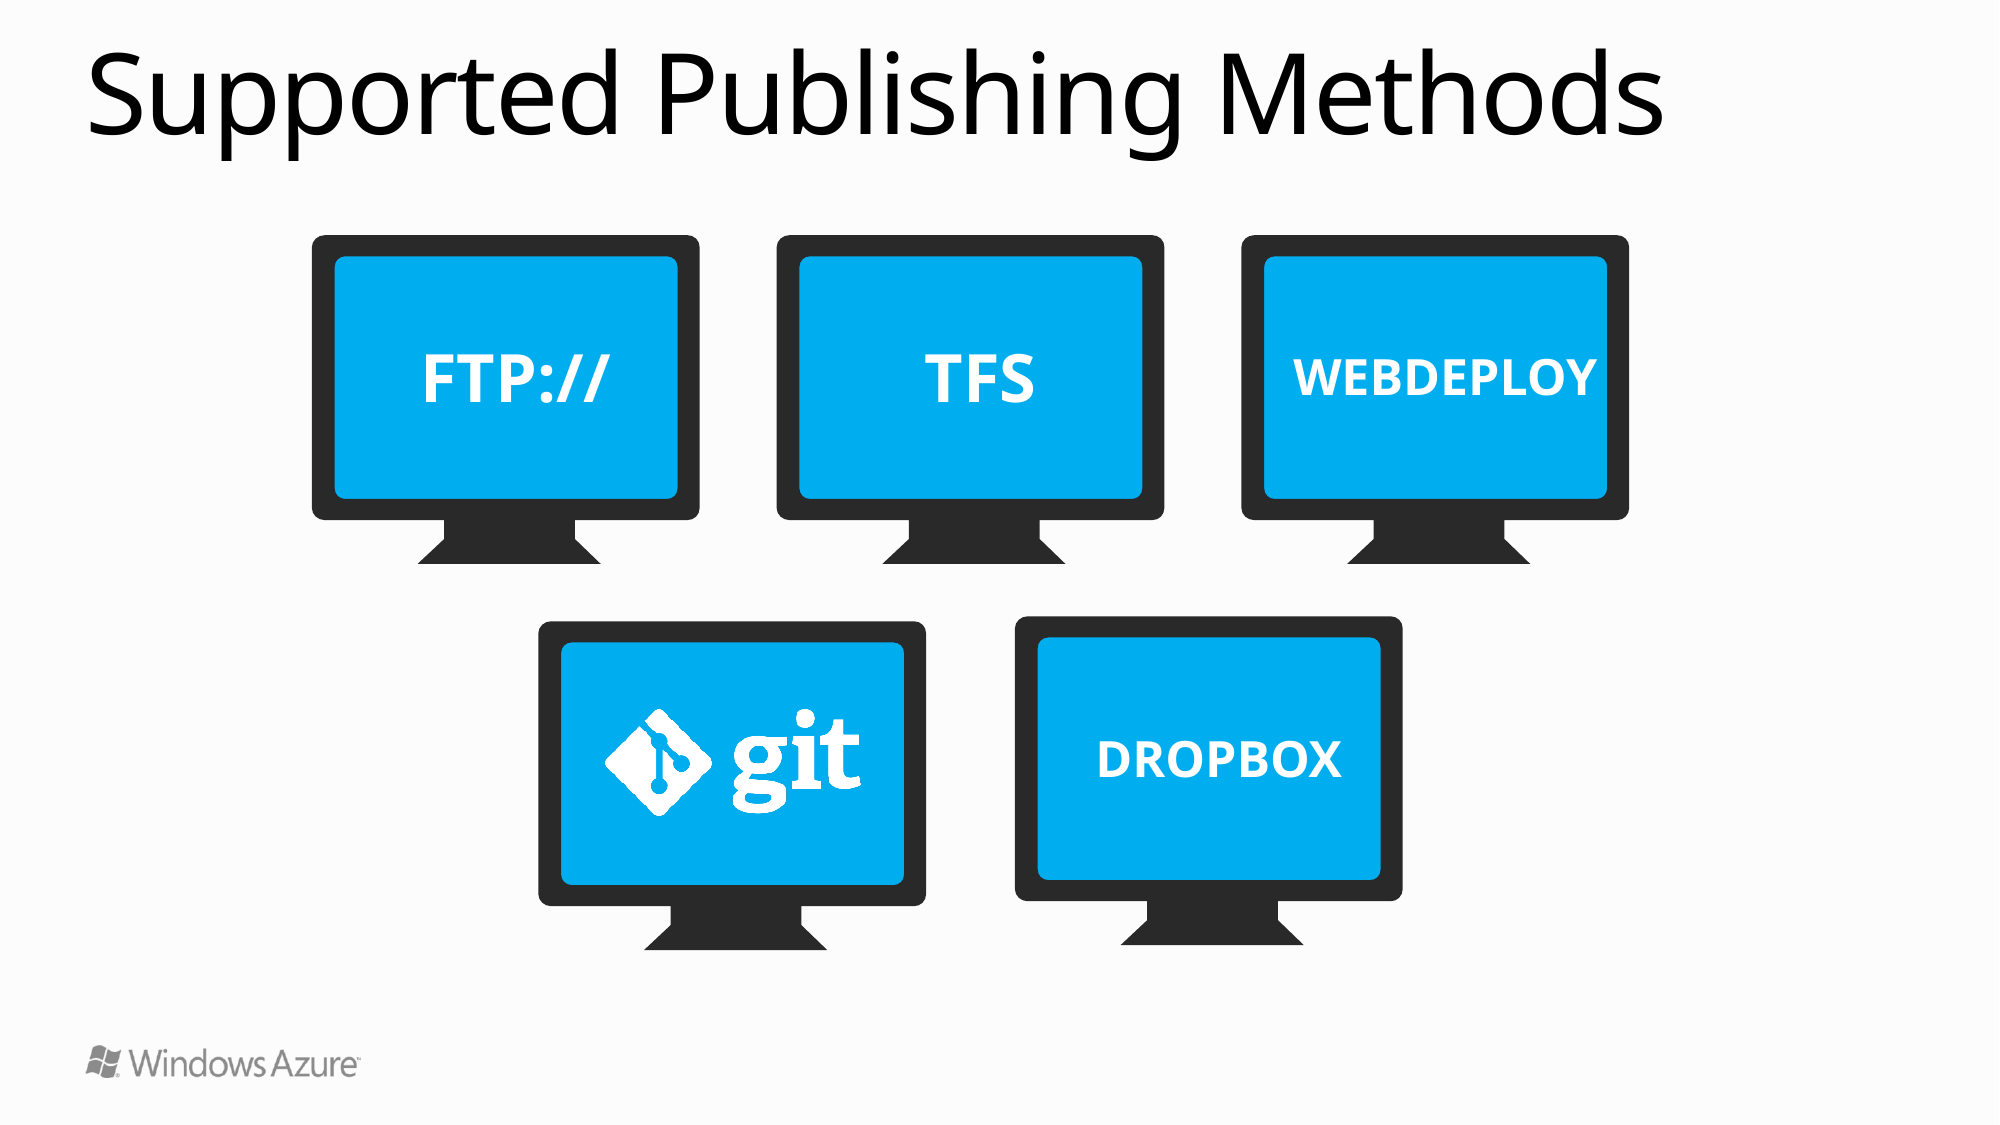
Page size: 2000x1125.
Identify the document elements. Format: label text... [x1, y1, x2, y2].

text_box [538, 616, 1404, 951]
title Supported Publishing Methods [85, 37, 1914, 164]
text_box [311, 234, 1630, 565]
